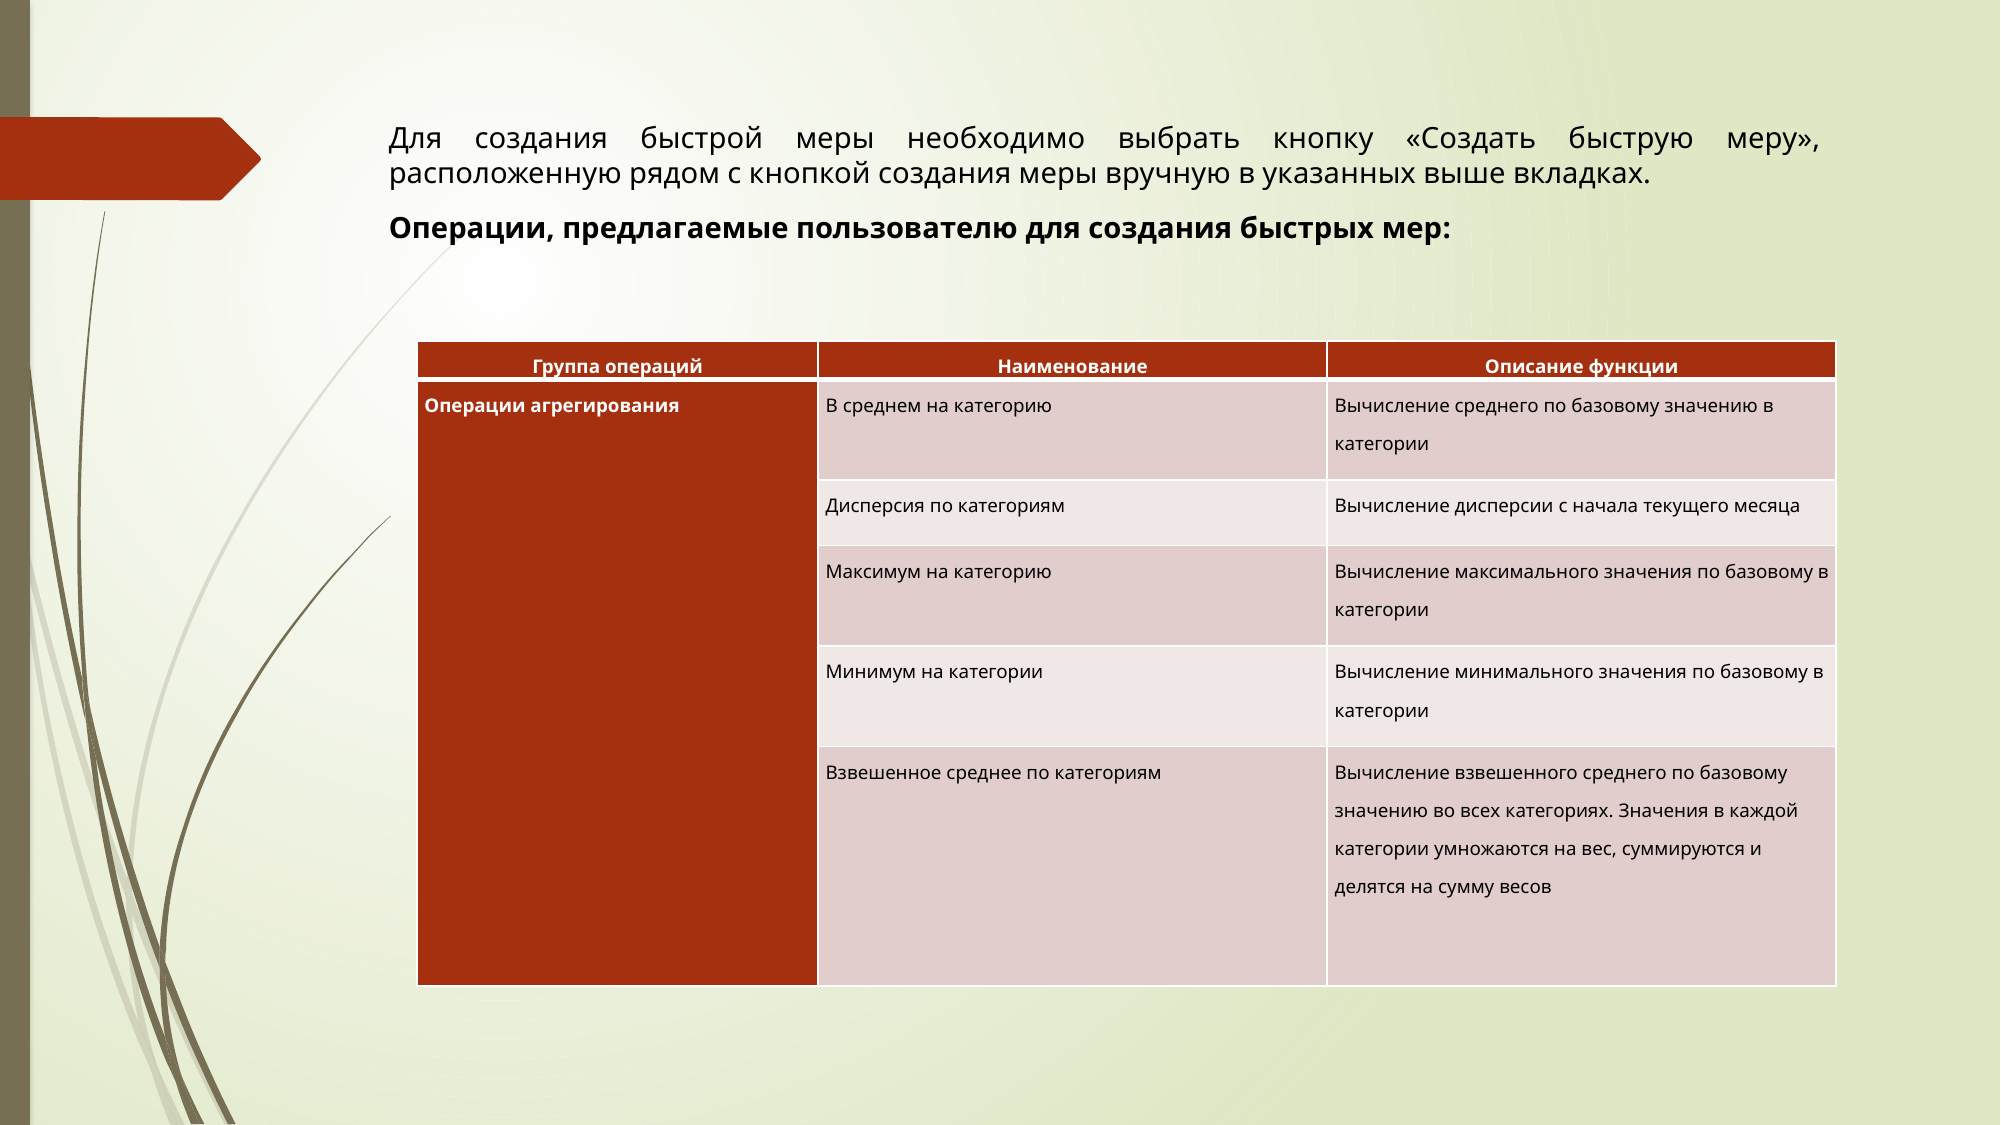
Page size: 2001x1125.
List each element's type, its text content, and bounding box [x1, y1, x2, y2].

table_header Описание функции [1328, 342, 1835, 377]
table_cell Операции агрегирования [418, 382, 817, 985]
table_cell Вычисление дисперсии с начала текущего месяца [1328, 481, 1835, 545]
table_header Наименование [819, 342, 1326, 377]
list Для создания быстрой меры необходимо выбрать кнопку «Создать быструю меру», расположенную рядом с кнопкой создания меры вручную в указанных выше вкладках. Операции, предлагаемые пользователю для создания быстрых мер: [373, 111, 1837, 279]
table_cell В среднем на категорию [819, 382, 1326, 479]
table_cell Вычисление среднего по базовому значению в категории [1328, 382, 1835, 479]
table_cell Максимум на категорию [819, 546, 1326, 645]
table_cell Минимум на категории [819, 647, 1326, 746]
table_cell Взвешенное среднее по категориям [819, 747, 1326, 985]
table_header Группа операций [418, 342, 817, 377]
table_cell Вычисление максимального значения по базовому в категории [1328, 546, 1835, 645]
table_cell Дисперсия по категориям [819, 481, 1326, 545]
table_cell Вычисление минимального значения по базовому в категории [1328, 647, 1835, 746]
table_cell Вычисление взвешенного среднего по базовому значению во всех категориях. Значения в каждой категории умножаются на вес, суммируются и делятся на сумму весов [1328, 747, 1835, 985]
